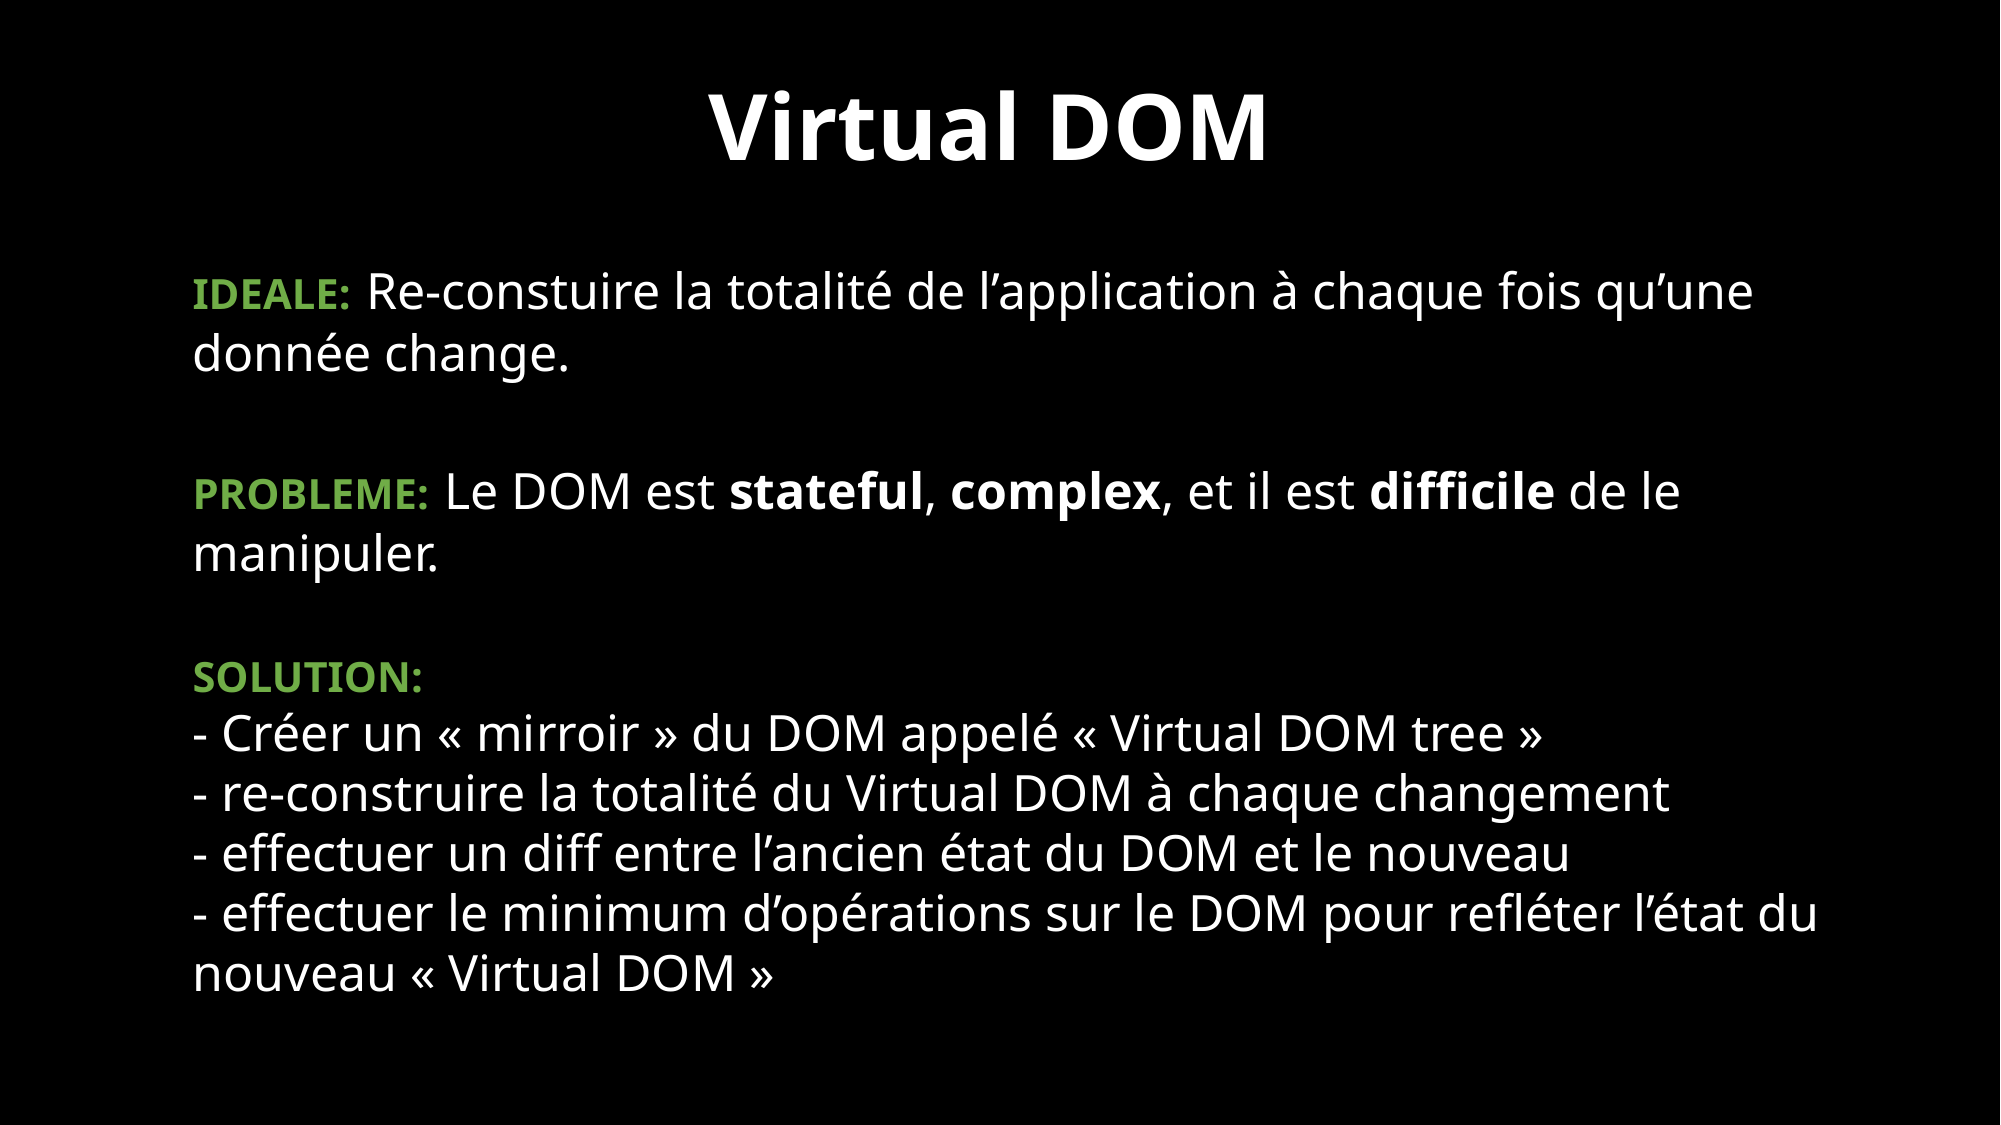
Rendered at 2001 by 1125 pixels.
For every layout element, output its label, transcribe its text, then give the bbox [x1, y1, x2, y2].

title Virtual DOM [0, 0, 1982, 263]
text_box IDEALE: Re-constuire la totalité de l’application à chaque fois qu’une donnée change. PROBLEME: Le DOM est stateful, complex, et il est difficile de le manipuler. SOLUTION: - Créer un « mirroir » du DOM appelé « Virtual DOM tree » - re-construire la totalité du Virtual DOM à chaque changement - effectuer un diff entre l’ancien état du DOM et le nouveau - effectuer le minimum d’opérations sur le DOM pour refléter l’état du nouveau « Virtual DOM » [177, 244, 1919, 1009]
